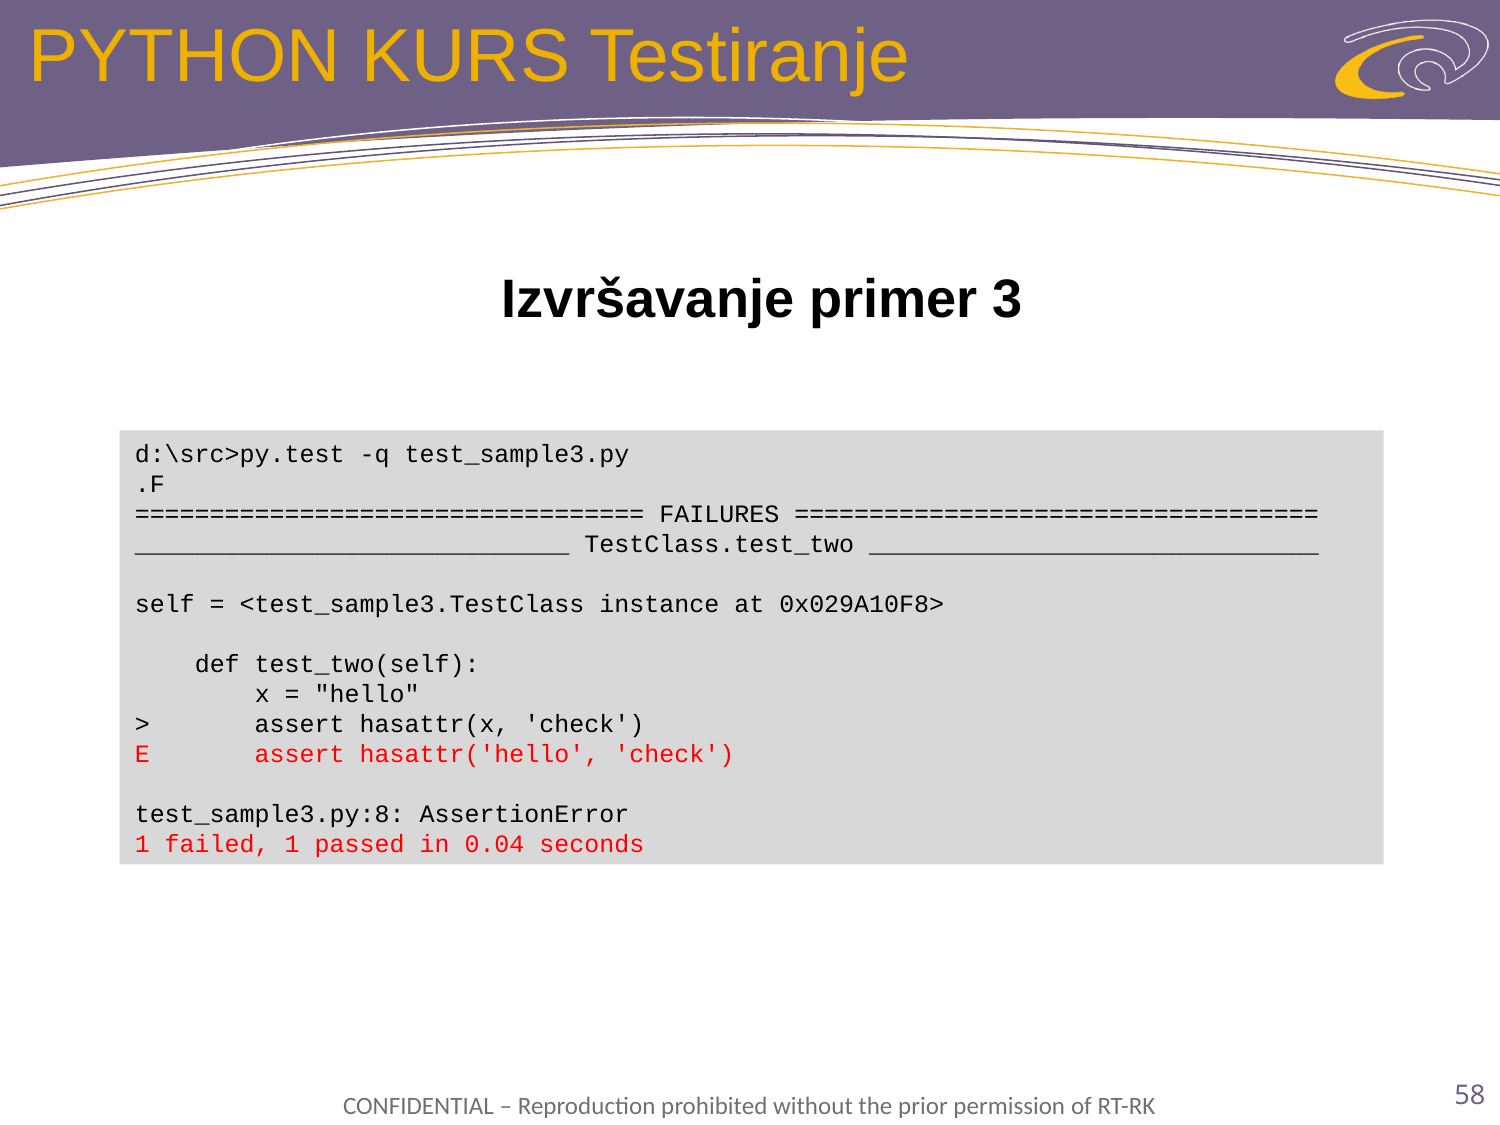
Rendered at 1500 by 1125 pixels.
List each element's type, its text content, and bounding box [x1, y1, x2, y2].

picture [1322, 0, 1500, 102]
list Izvršavanje primer 3 [76, 255, 1427, 398]
title PYTHON KURS Testiranje [13, 0, 1313, 119]
text_box d:\src>py.test -q test_sample3.py .F ================================== FAILURES =================================== _____________________________ TestClass.test_two ______________________________ self = <test_sample3.TestClass instance at 0x029A10F8> def test_two(self): x = "hello" > assert hasattr(x, 'check') E assert hasattr('hello', 'check') test_sample3.py:8: AssertionError 1 failed, 1 passed in 0.04 seconds [119, 430, 1384, 865]
